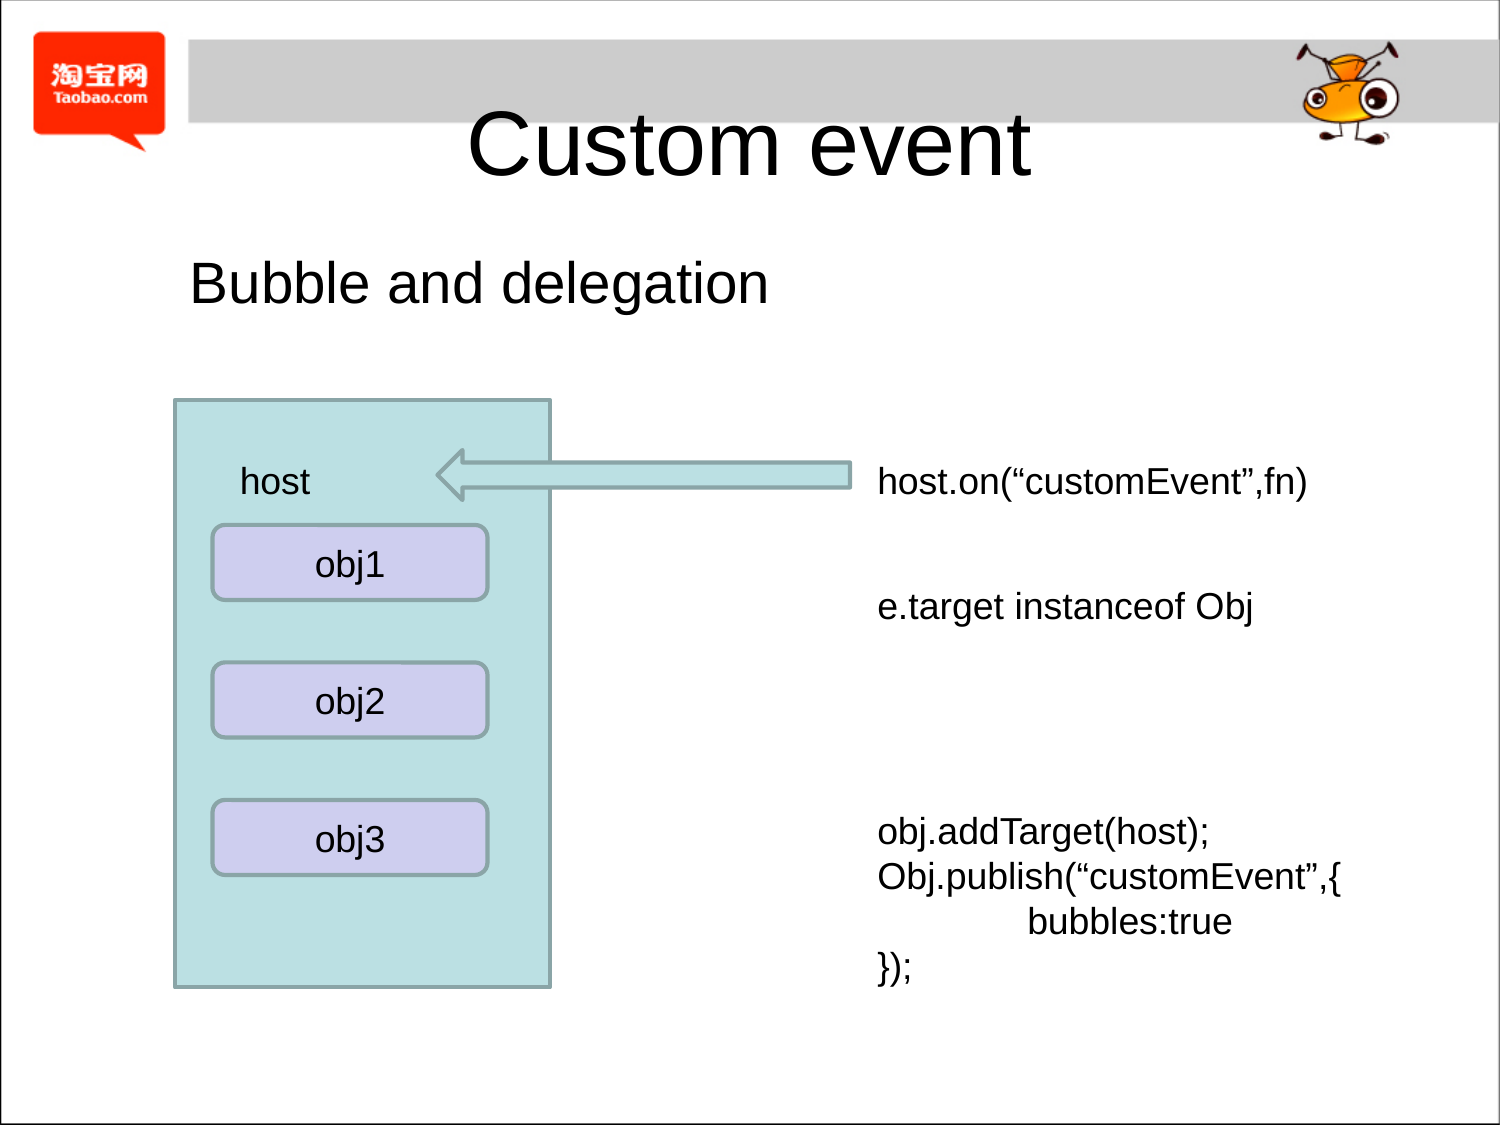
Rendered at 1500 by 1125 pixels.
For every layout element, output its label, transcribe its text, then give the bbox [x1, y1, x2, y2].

title Custom event [74, 44, 1426, 233]
text_box [554, 460, 853, 490]
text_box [174, 399, 551, 988]
picture [0, 0, 1500, 1125]
text_box Bubble and delegation [174, 237, 1038, 323]
text_box e.target instanceof Obj [862, 574, 1350, 635]
text_box host.on(“customEvent”,fn) [862, 449, 1413, 510]
text_box obj.addTarget(host); Obj.publish(“customEvent”,{ bubbles:true }); [862, 799, 1363, 995]
